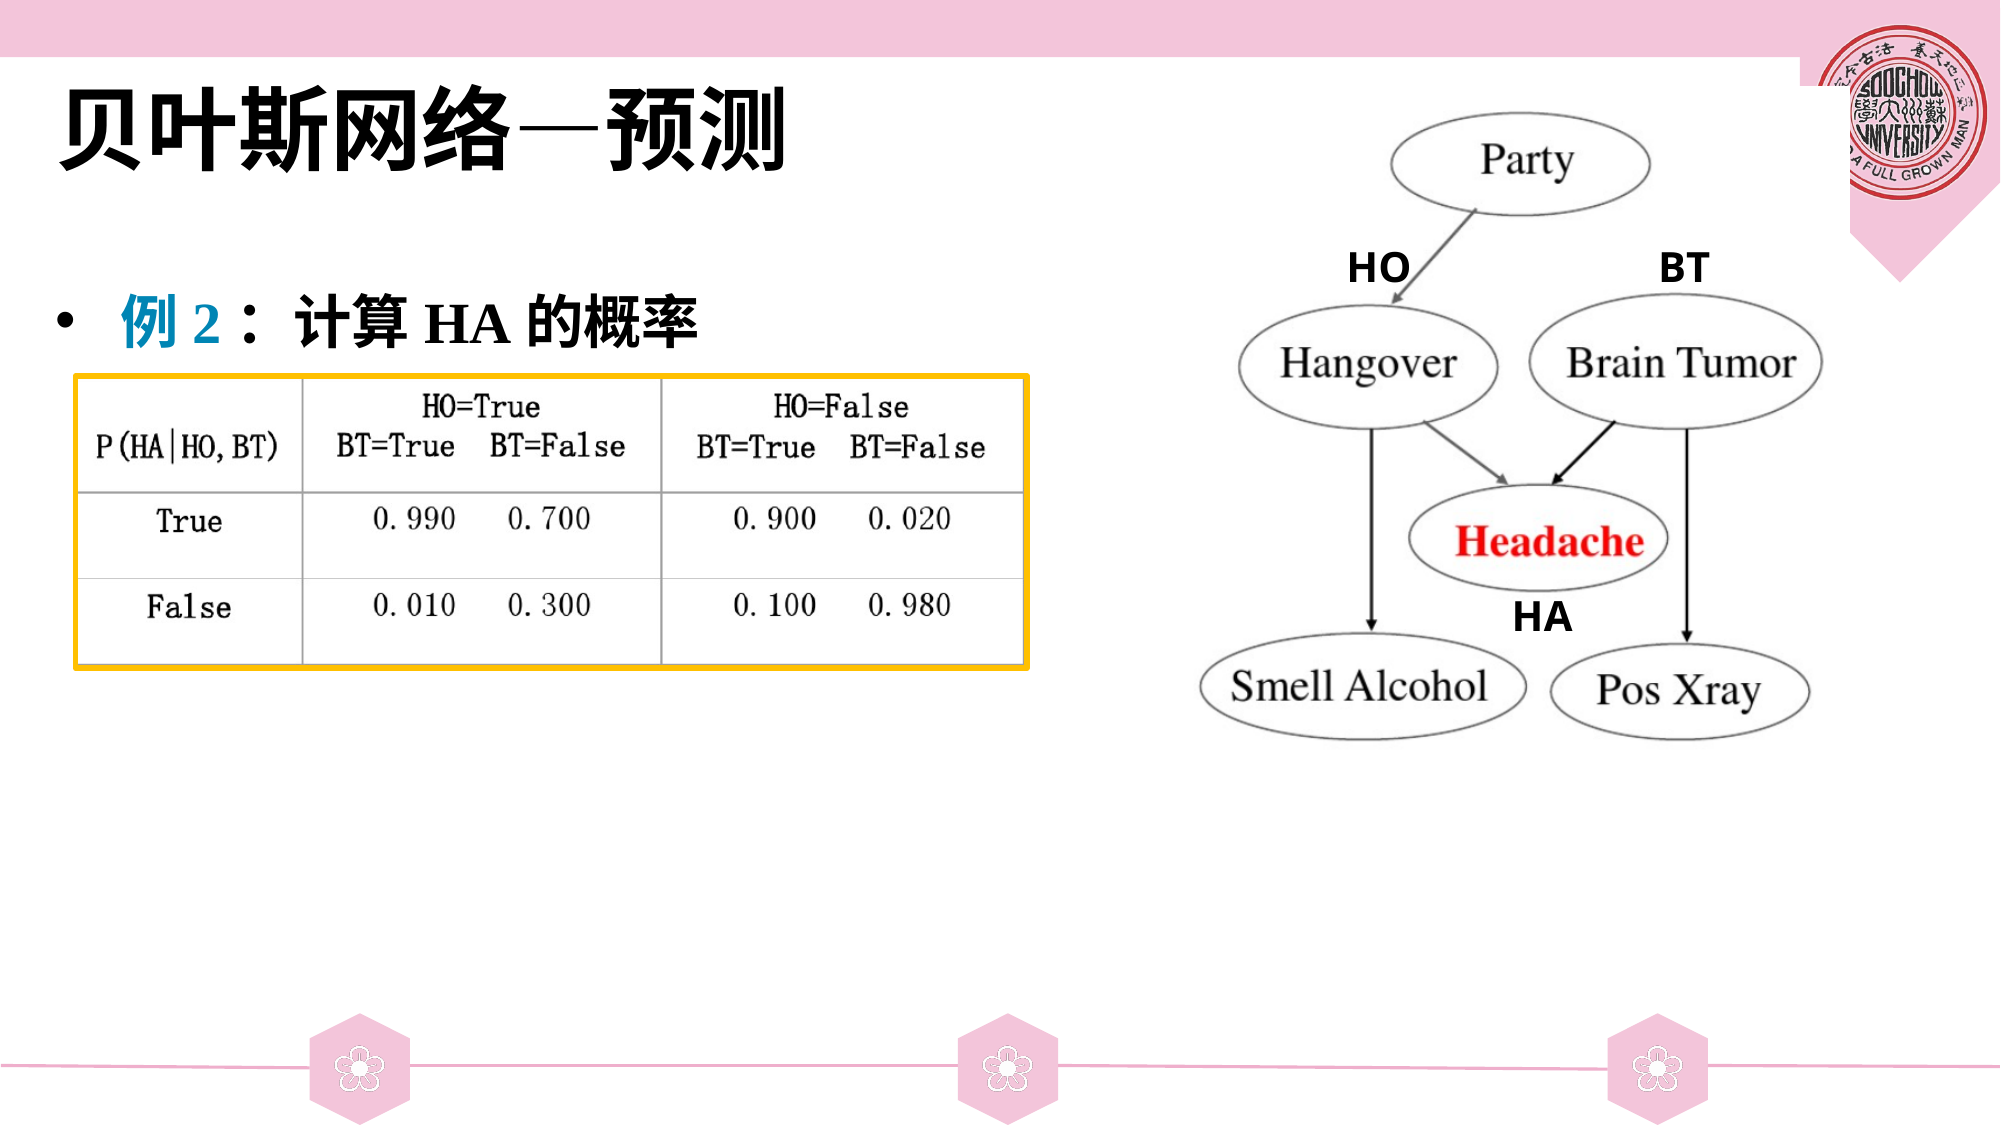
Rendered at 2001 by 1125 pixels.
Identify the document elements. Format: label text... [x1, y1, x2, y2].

picture [1629, 1043, 1685, 1093]
picture [331, 1043, 387, 1093]
picture [1181, 23, 1989, 758]
picture [78, 378, 1025, 666]
title 贝叶斯网络—预测 [40, 25, 1766, 243]
picture [979, 1043, 1035, 1093]
